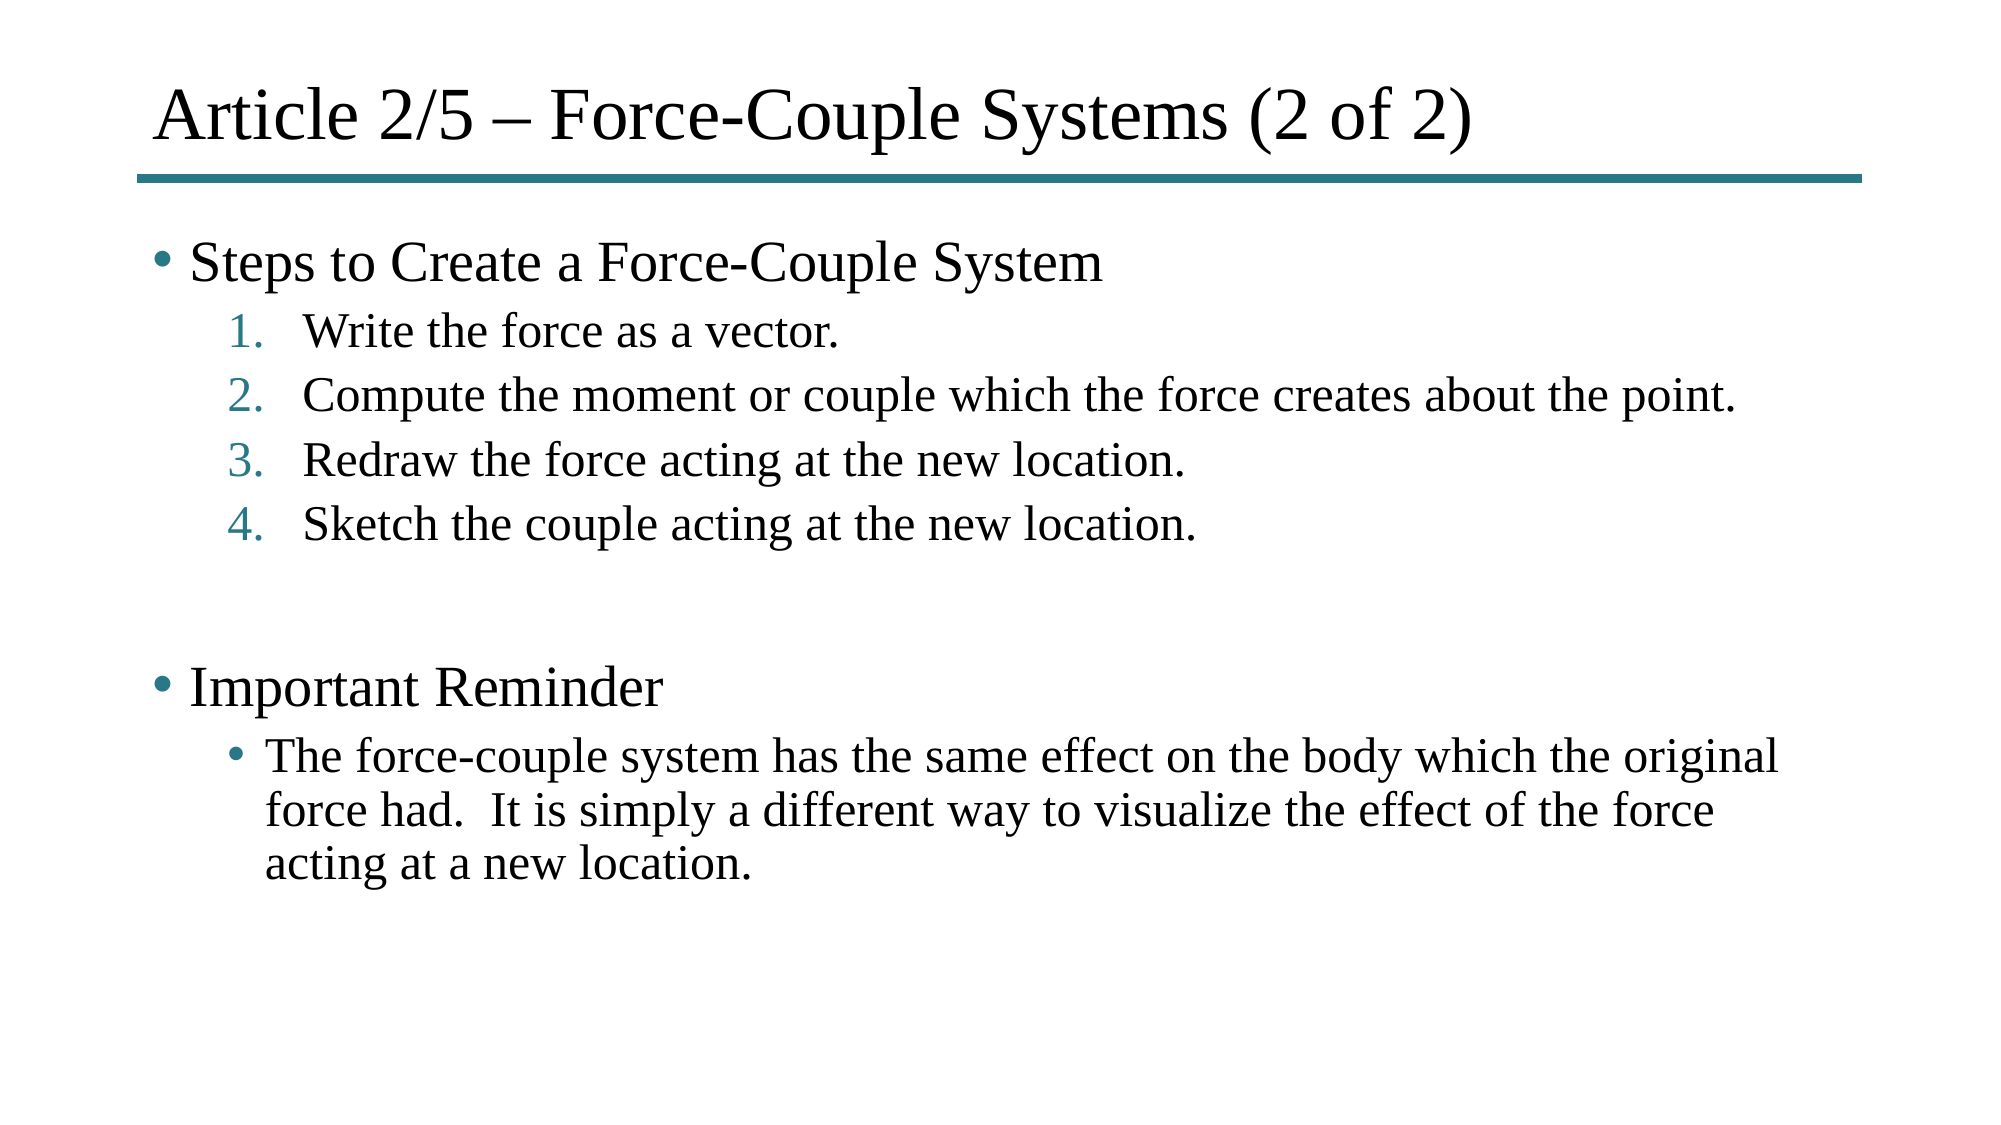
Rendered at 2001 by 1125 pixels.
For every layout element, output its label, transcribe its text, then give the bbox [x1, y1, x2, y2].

title Article 2/5 – Force-Couple Systems (2 of 2) [137, 59, 1863, 170]
list Steps to Create a Force-Couple System Write the force as a vector. Compute the moment or couple which the force creates about the point. Redraw the force acting at the new location. Sketch the couple acting at the new location. Important Reminder The force-couple system has the same effect on the body which the original force had. It is simply a different way to visualize the effect of the force acting at a new location. [137, 223, 1863, 1091]
